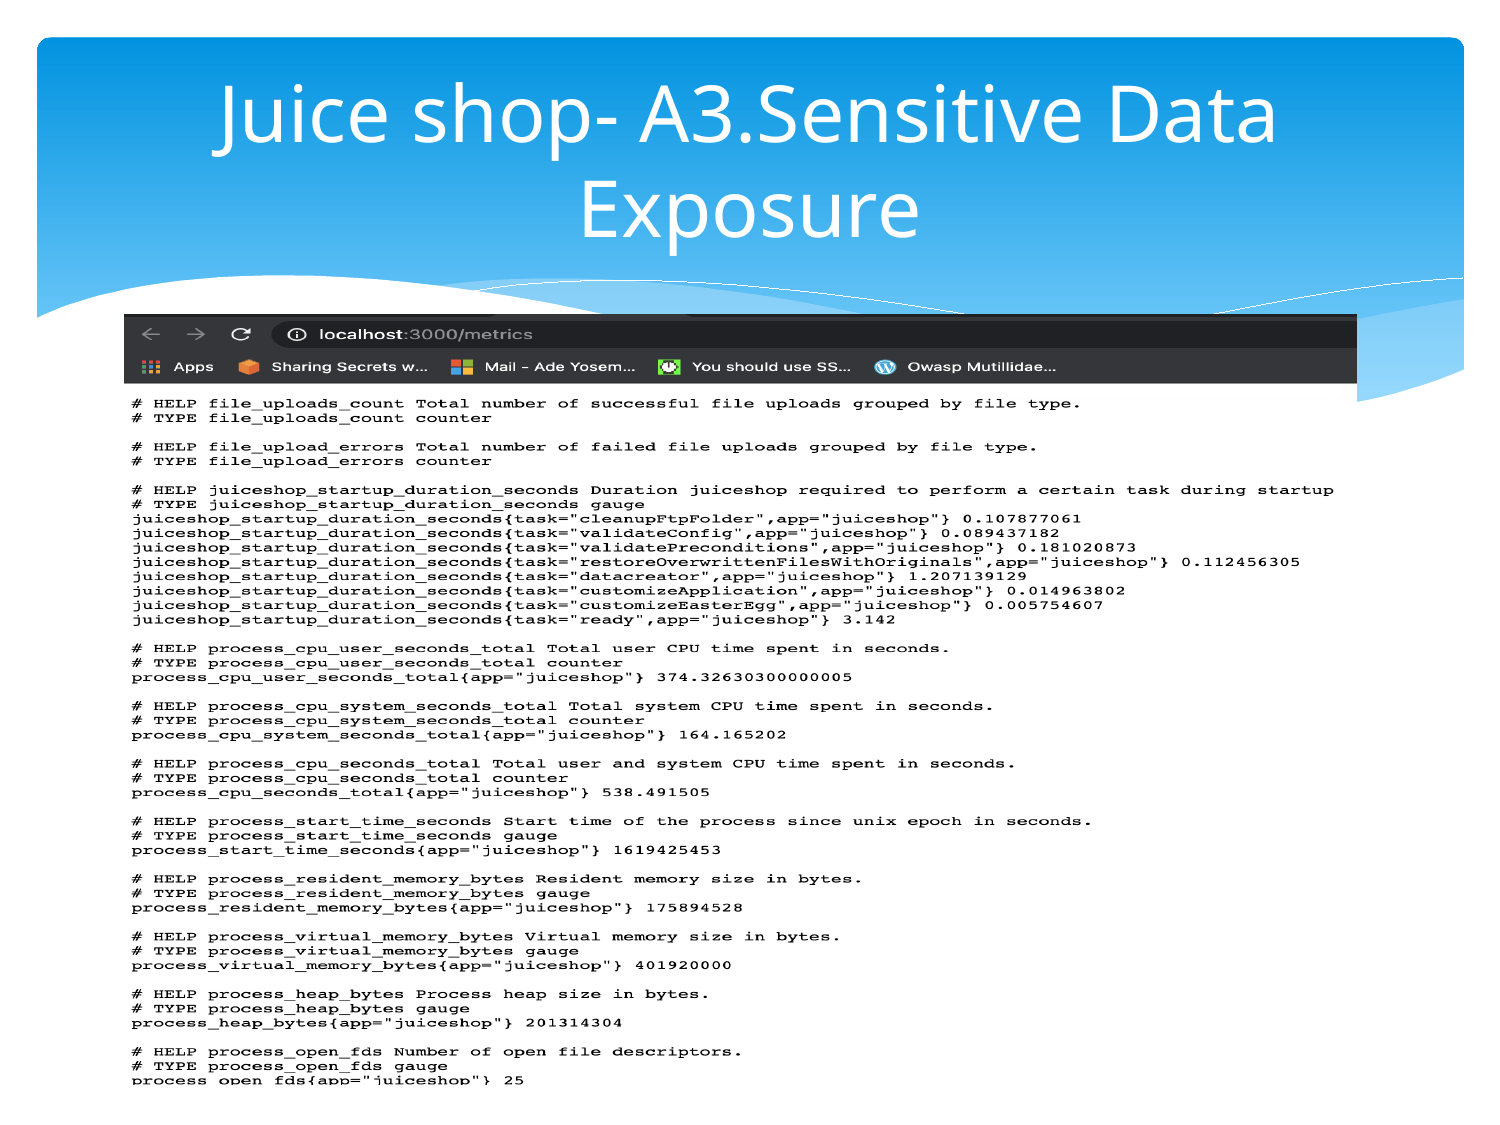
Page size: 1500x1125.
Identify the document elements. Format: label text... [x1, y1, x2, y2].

picture [123, 314, 1358, 1085]
title Juice shop- A3.Sensitive Data Exposure [75, 55, 1425, 261]
